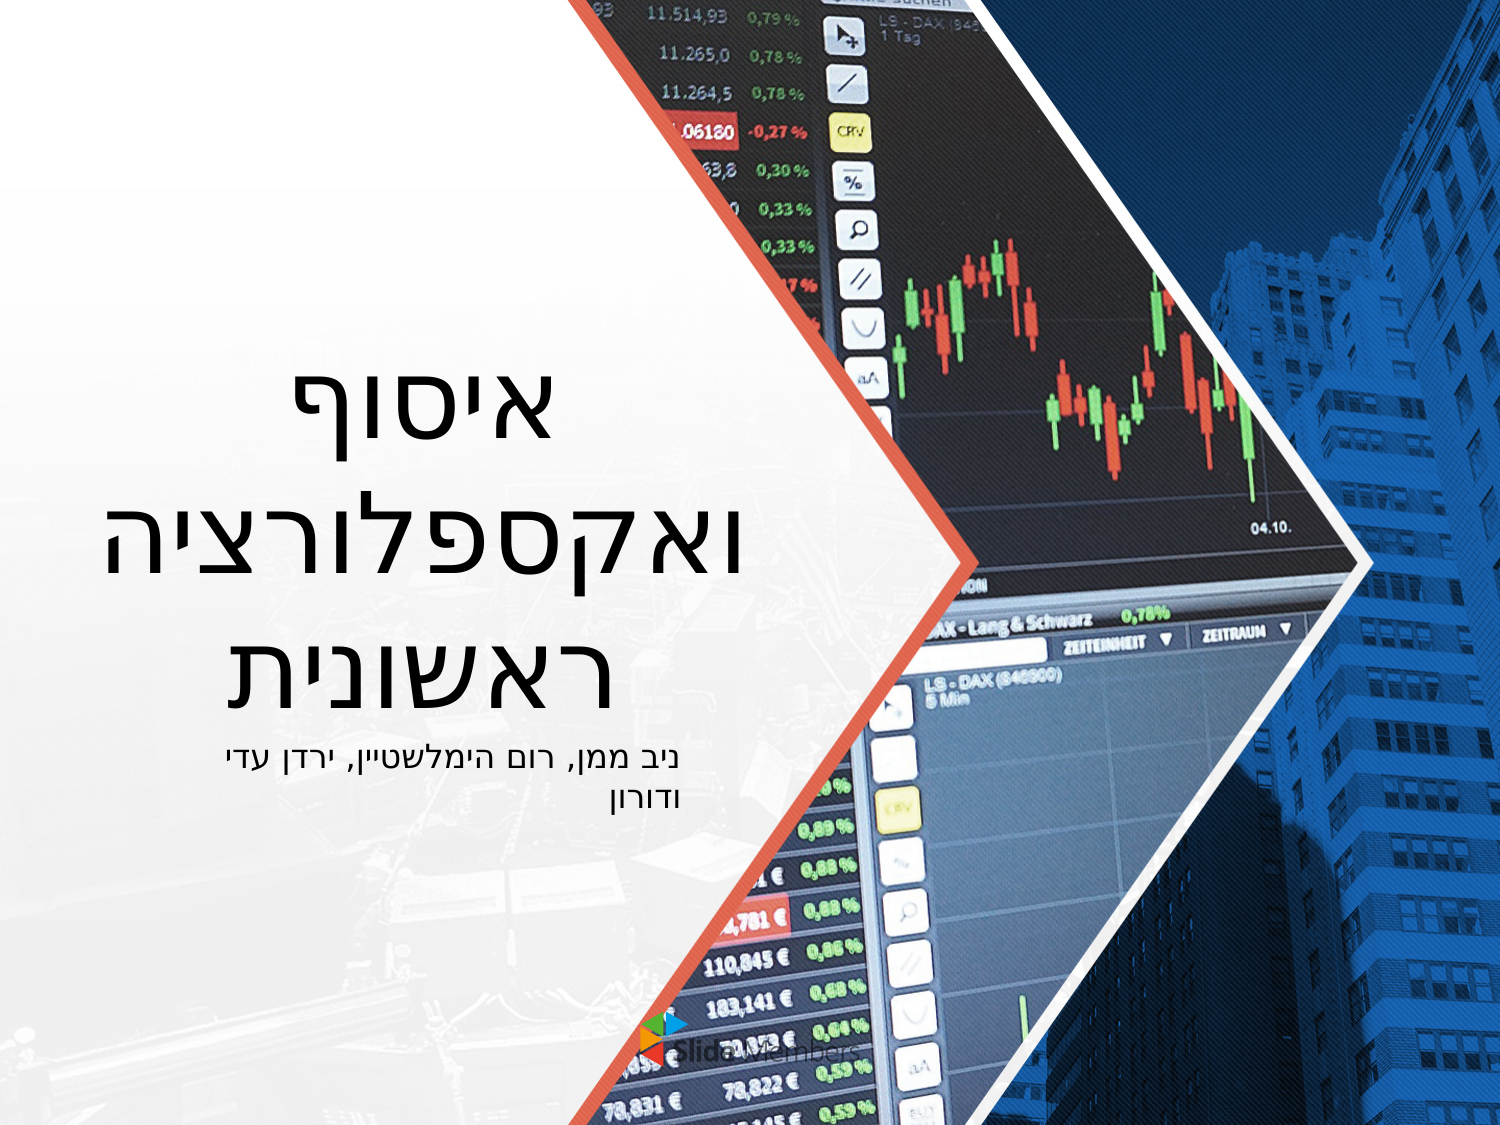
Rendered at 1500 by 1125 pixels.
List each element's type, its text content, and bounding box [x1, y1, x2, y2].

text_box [640, 1011, 860, 1068]
text_box ניב ממן, רום הימלשטיין, ירדן עדי ודורון [141, 727, 697, 823]
picture [0, 0, 1500, 1125]
title איסוף ואקספלורציה ראשונית [0, 373, 850, 683]
